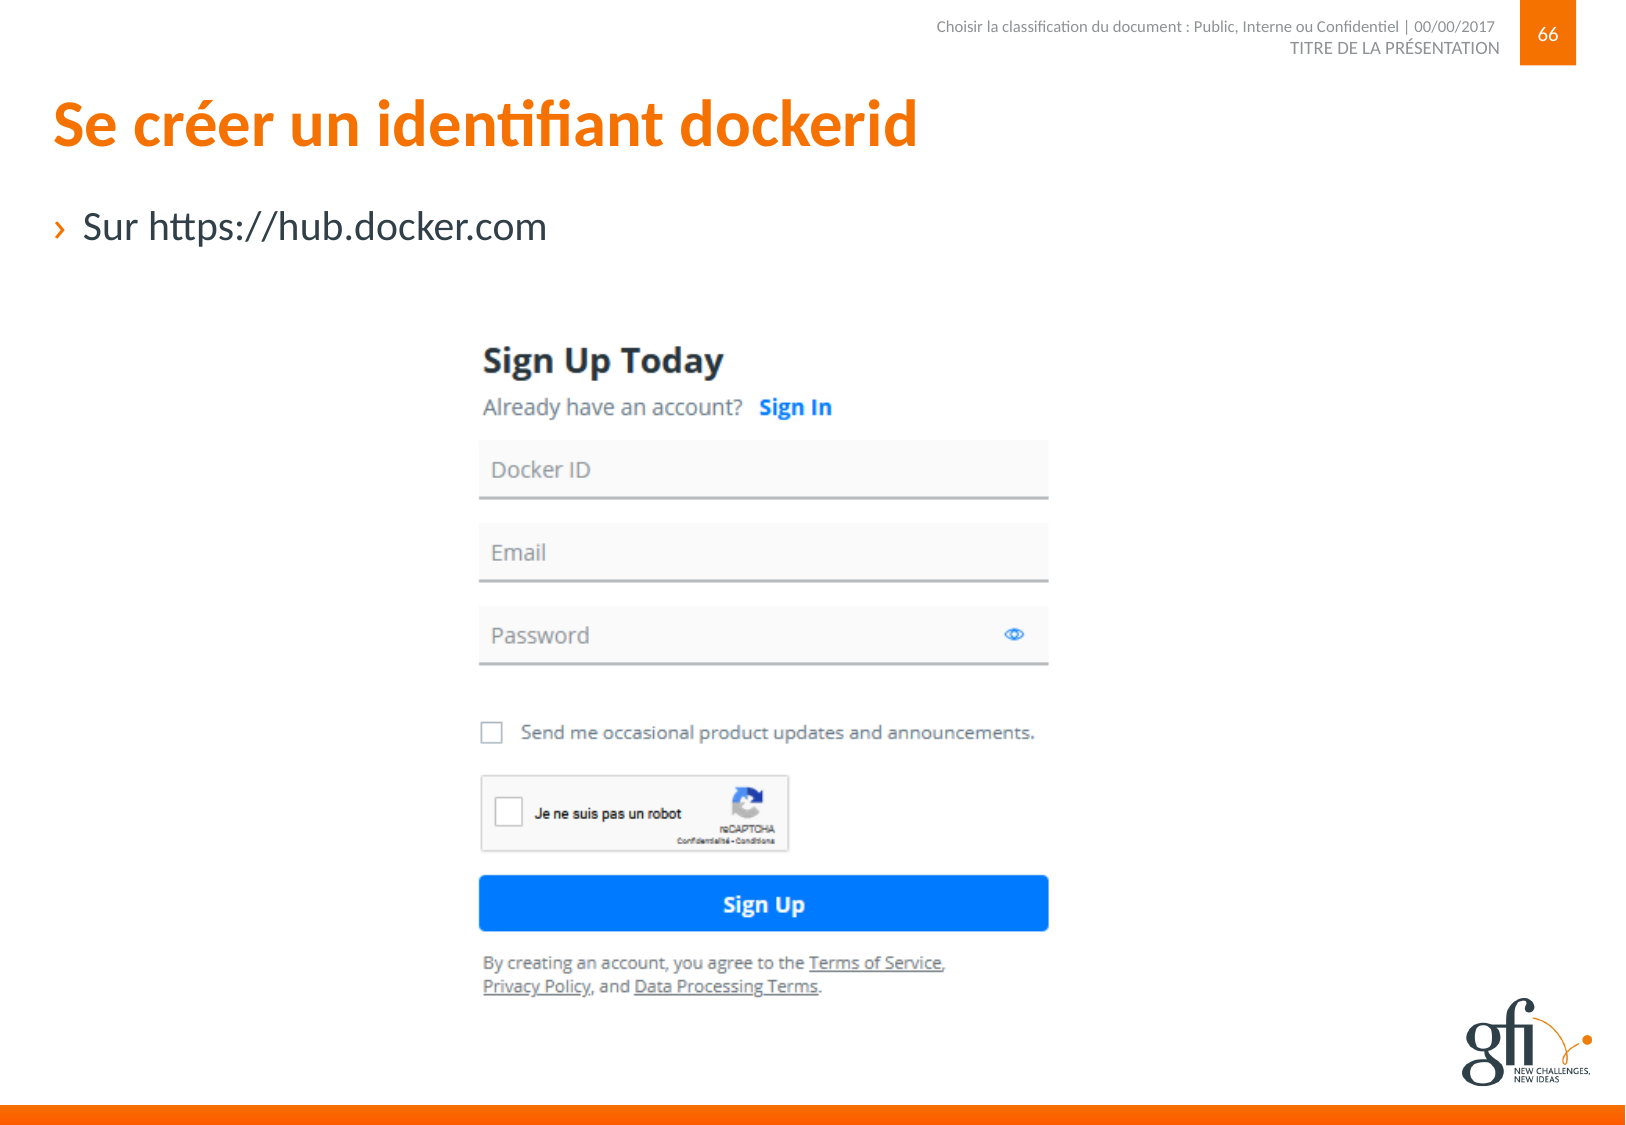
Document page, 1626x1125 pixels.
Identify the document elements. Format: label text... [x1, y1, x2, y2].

list Sur https://hub.docker.com [53, 204, 1560, 1063]
picture [448, 320, 1099, 1013]
picture [1462, 998, 1592, 1090]
slide_number 66 [1520, 0, 1577, 66]
title Se créer un identifiant dockerid [53, 68, 1550, 182]
footer TITRE DE LA PRÉSENTATION [557, 16, 1515, 67]
